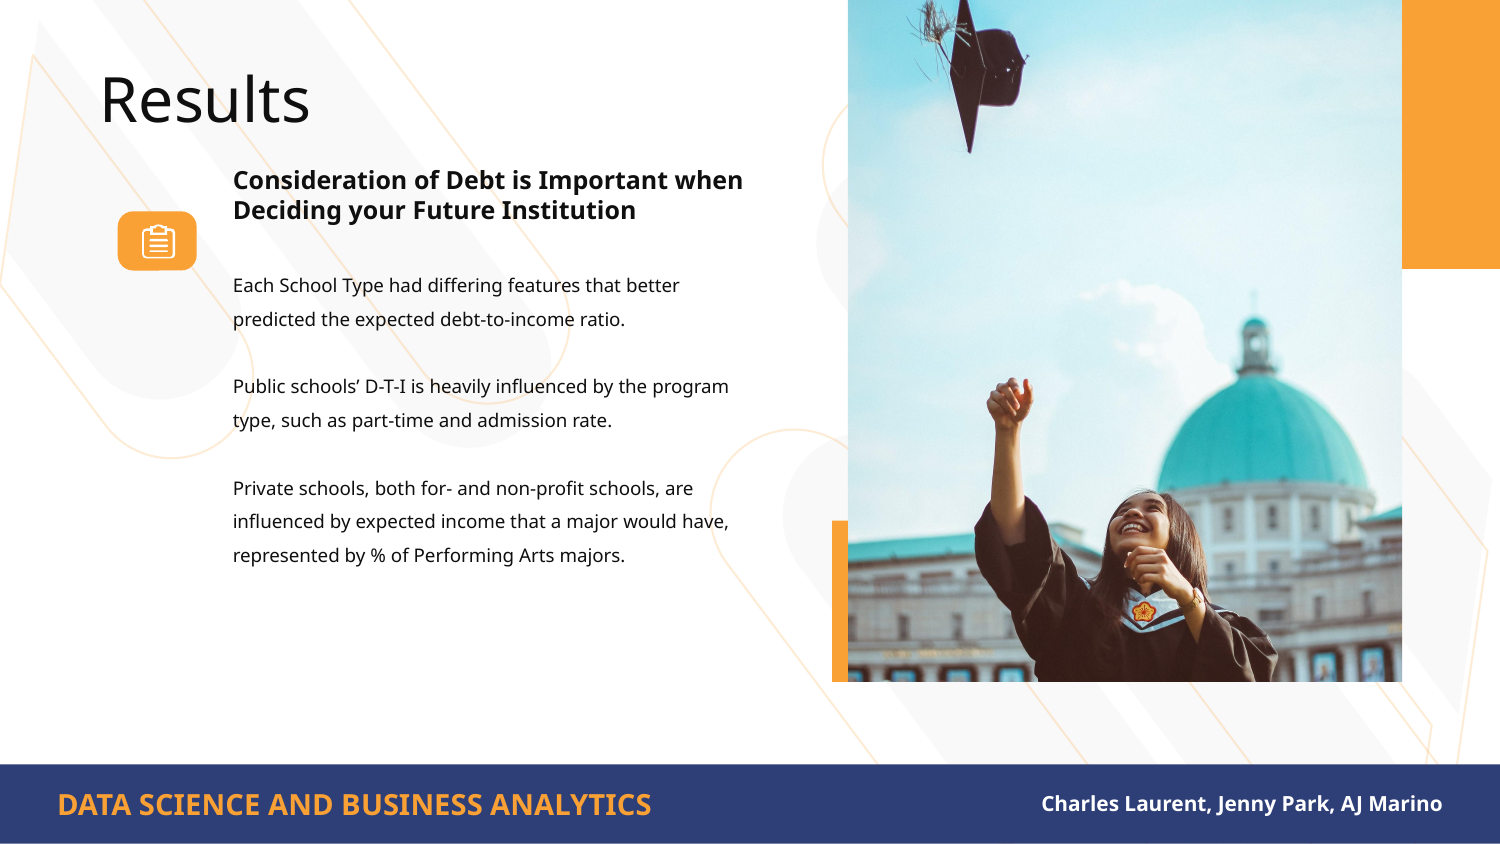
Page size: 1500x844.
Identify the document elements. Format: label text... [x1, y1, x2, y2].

text_box [117, 211, 197, 271]
text_box [97, 170, 767, 282]
title Results [85, 43, 754, 161]
text_box [832, 520, 842, 682]
picture [847, 0, 1403, 683]
text_box Consideration of Debt is Important when Deciding your Future Institution [217, 177, 767, 212]
text_box [142, 224, 176, 259]
text_box [1404, 0, 1500, 269]
text_box Each School Type had differing features that better predicted the expected debt-to-income ratio. Public schools’ D-T-I is heavily influenced by the program type, such as part-time and admission rate. Private schools, both for- and non-profit schools, are influenced by expected income that a major would have, represented by % of Performing Arts majors. [217, 255, 767, 341]
